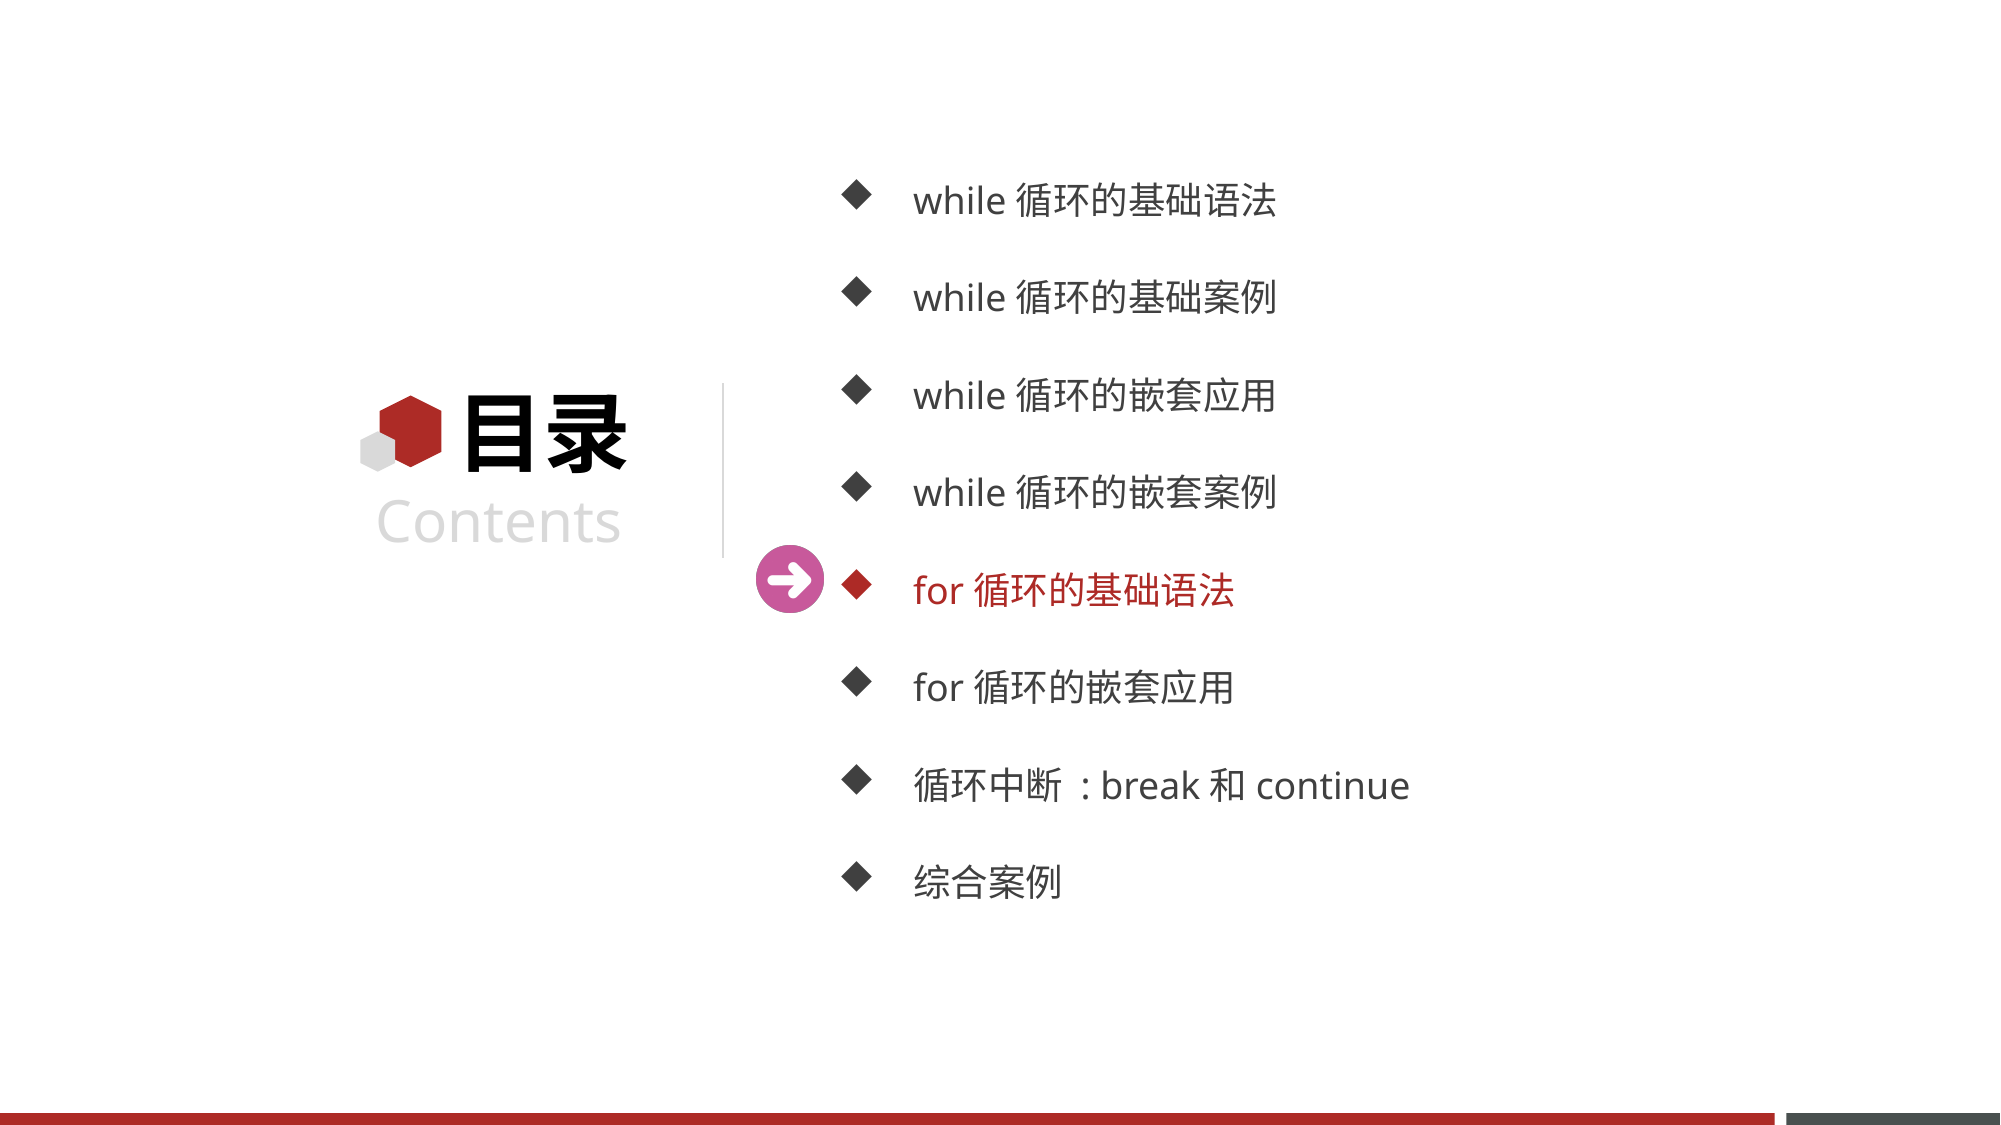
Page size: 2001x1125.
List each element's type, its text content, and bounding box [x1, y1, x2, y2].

picture [755, 545, 824, 613]
list while循环的基础语法 while循环的基础案例 while循环的嵌套应用 while循环的嵌套案例 for循环的基础语法 for循环的嵌套应用 循环中断 : break和continue 综合案例 [823, 168, 1804, 868]
